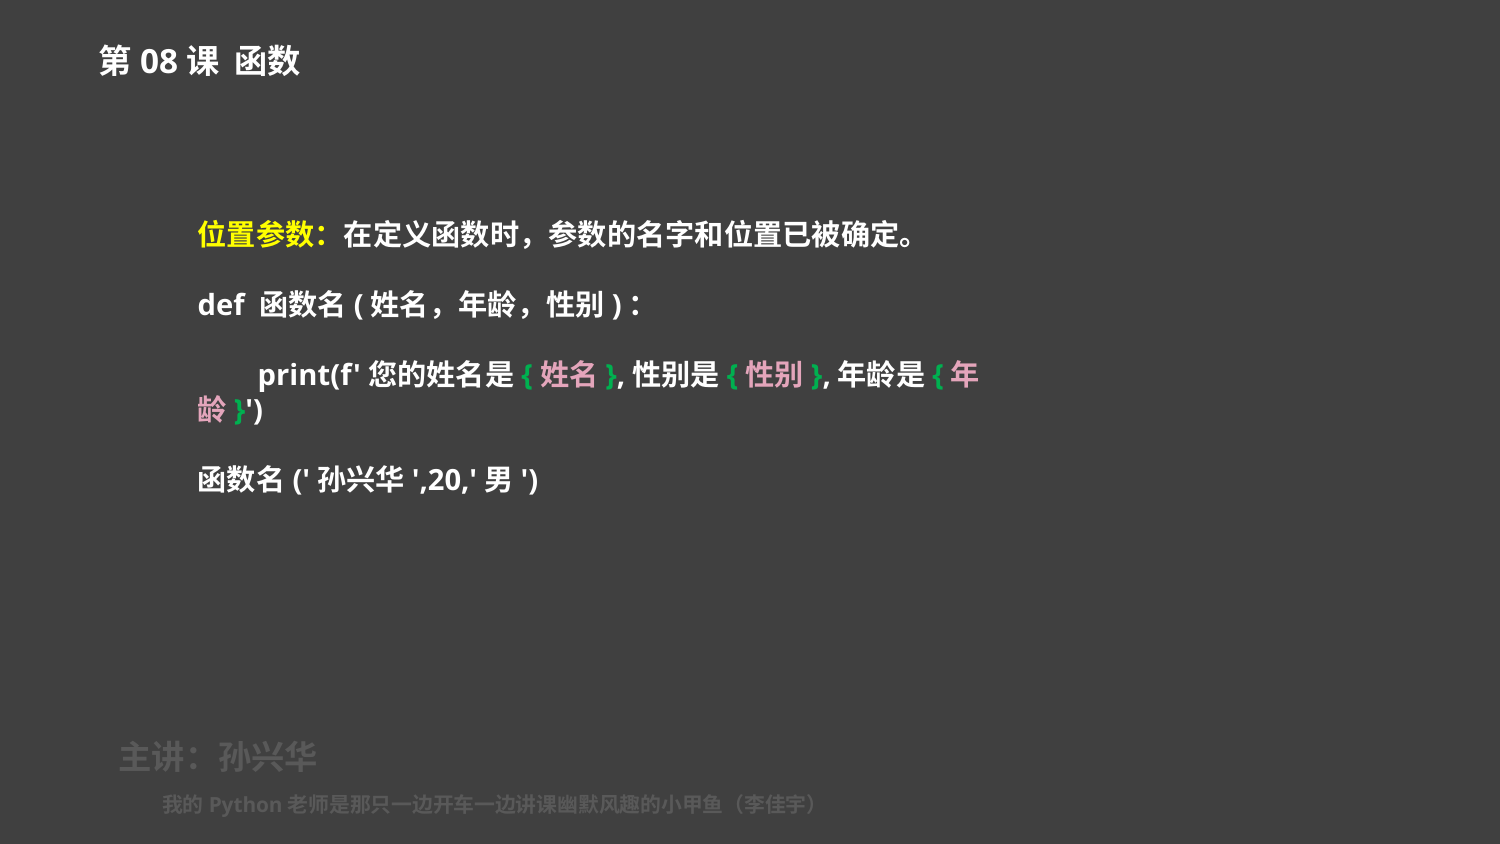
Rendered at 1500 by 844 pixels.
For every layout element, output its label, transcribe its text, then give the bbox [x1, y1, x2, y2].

text_box 位置参数：在定义函数时，参数的名字和位置已被确定。 def 函数名(姓名，年龄，性别)： print(f'您的姓名是{姓名},性别是{性别},年龄是{年龄}') 函数名('孙兴华',20,'男') [182, 209, 1046, 504]
text_box 第08课 函数 [75, 33, 325, 89]
